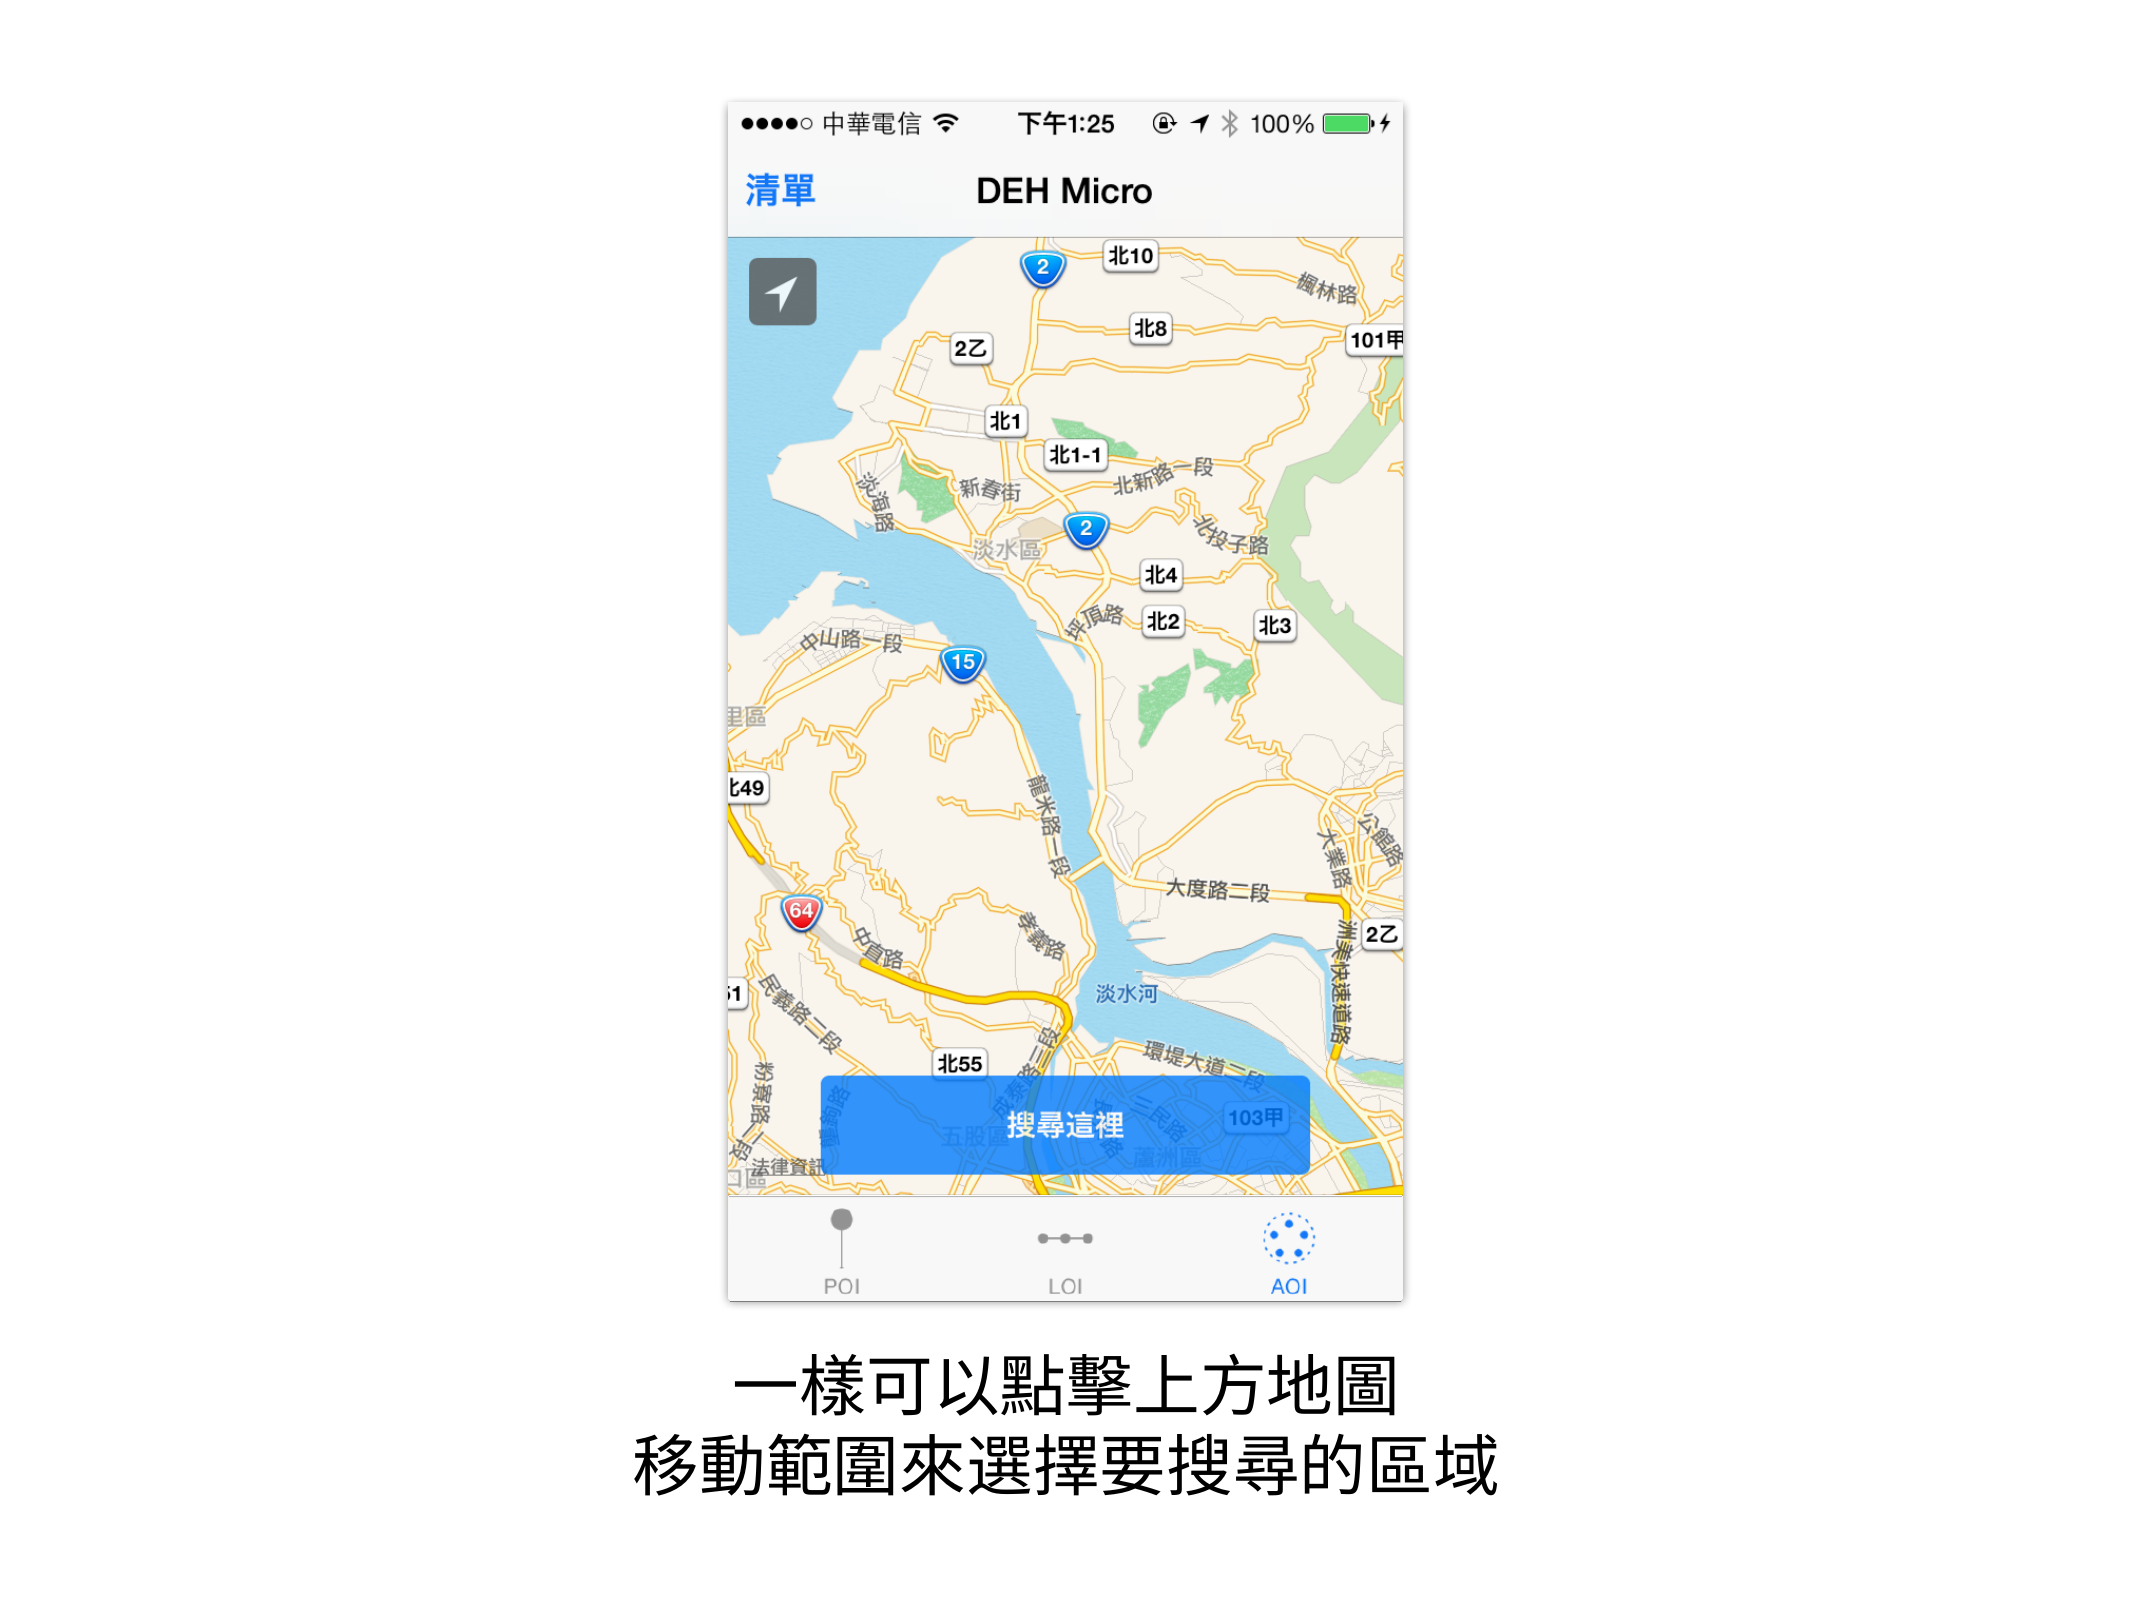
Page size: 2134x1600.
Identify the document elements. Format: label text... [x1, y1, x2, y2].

picture [728, 101, 1403, 1303]
list 一樣可以點擊上方地圖 移動範圍來選擇要搜尋的區域 [207, 1343, 1926, 1530]
